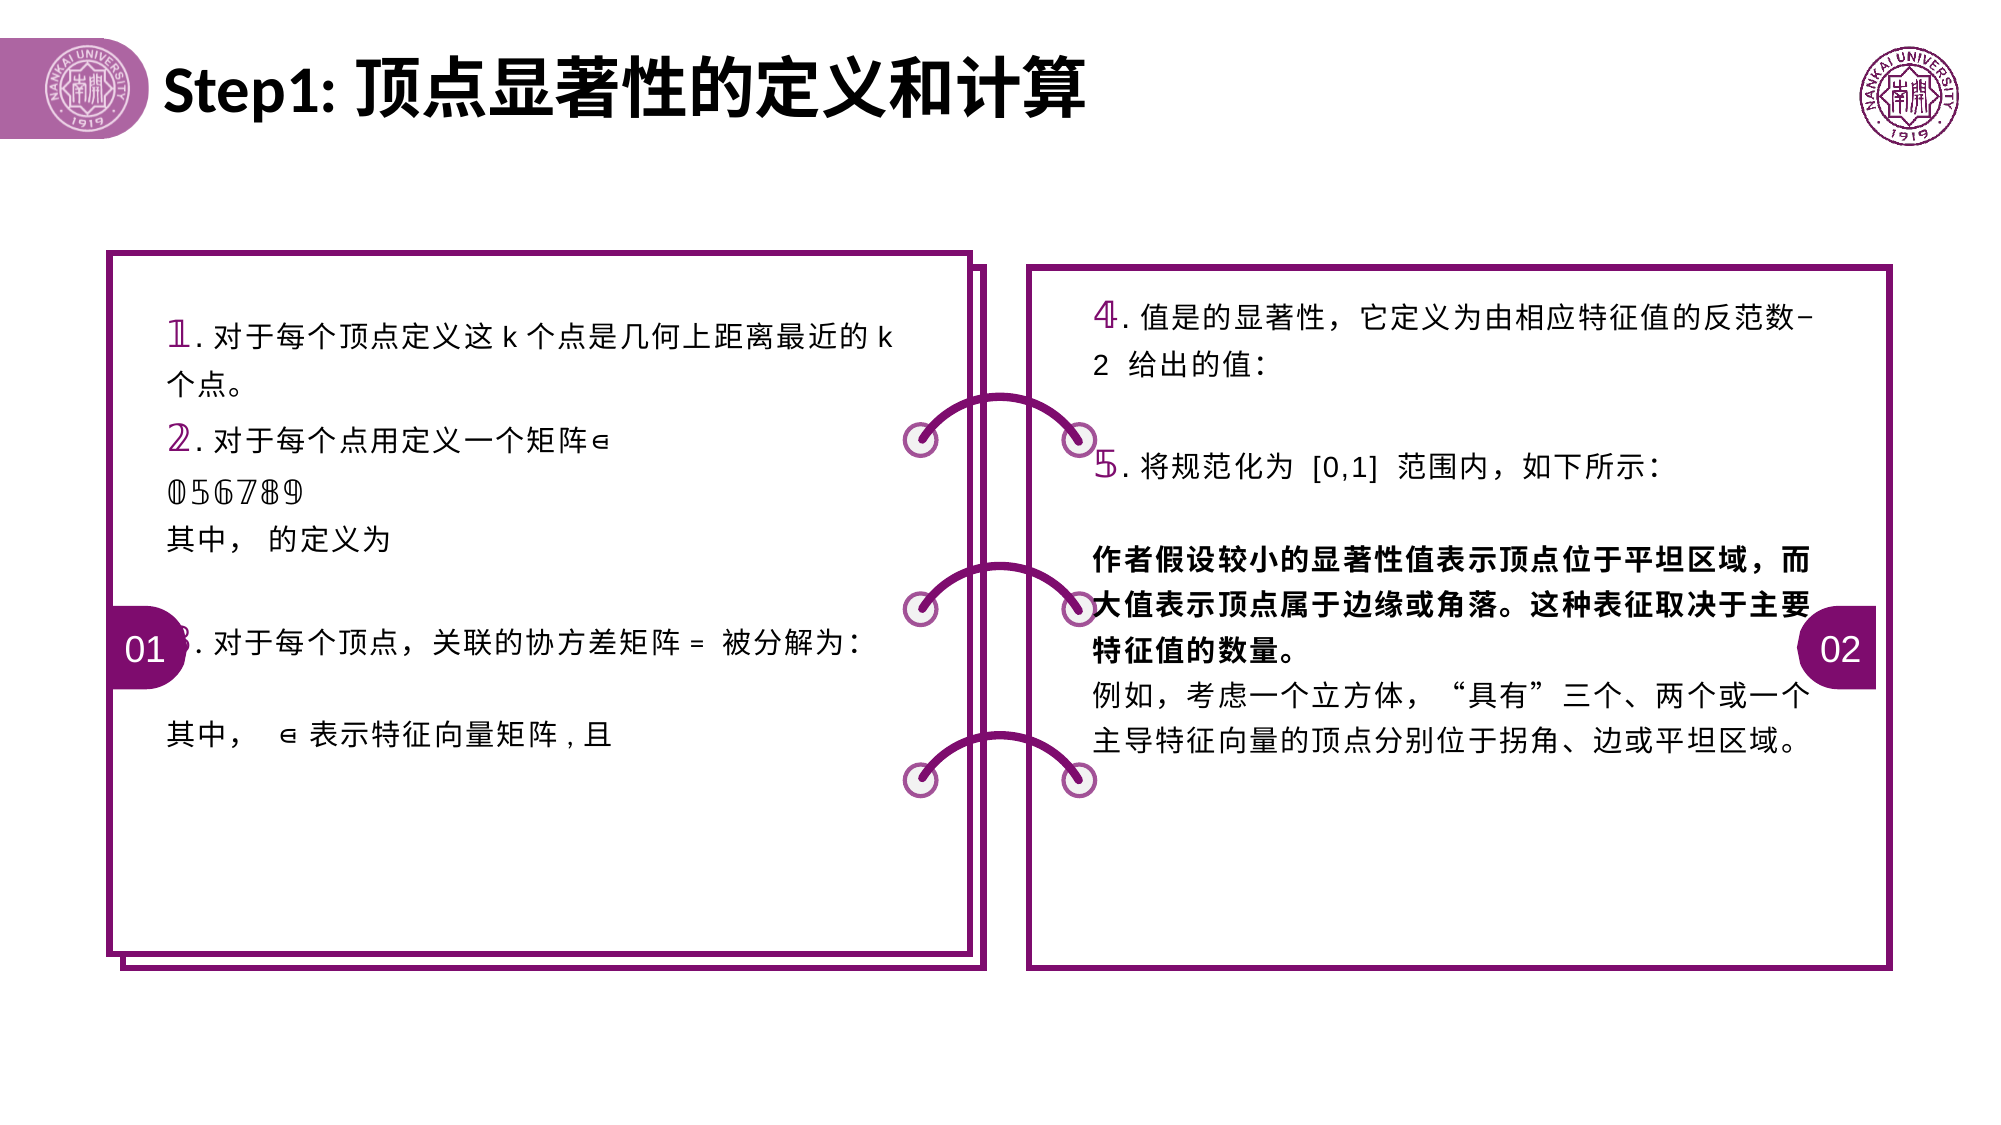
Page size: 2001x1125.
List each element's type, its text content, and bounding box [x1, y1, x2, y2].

text_box [1810, 605, 1876, 617]
text_box 01 [109, 617, 182, 678]
text_box [921, 565, 1080, 658]
text_box [1065, 763, 1096, 797]
text_box [971, 471, 984, 569]
text_box [904, 423, 935, 457]
picture [1851, 38, 1967, 154]
text_box [971, 267, 984, 400]
text_box [1028, 267, 1890, 969]
text_box [1066, 423, 1096, 457]
text_box 02 [1805, 617, 1877, 678]
text_box [1796, 622, 1805, 673]
picture [0, 38, 149, 139]
text_box [1066, 592, 1096, 626]
text_box [182, 651, 187, 669]
text_box [108, 605, 175, 690]
text_box [183, 640, 187, 650]
text_box [1810, 678, 1876, 690]
text_box [904, 763, 936, 797]
text_box [921, 734, 1080, 828]
text_box [971, 641, 984, 739]
text_box [904, 592, 935, 626]
text_box Step1:顶点显著性的定义和计算 [148, 38, 1137, 134]
text_box [921, 396, 1080, 489]
text_box [108, 252, 971, 955]
text_box [122, 810, 984, 969]
